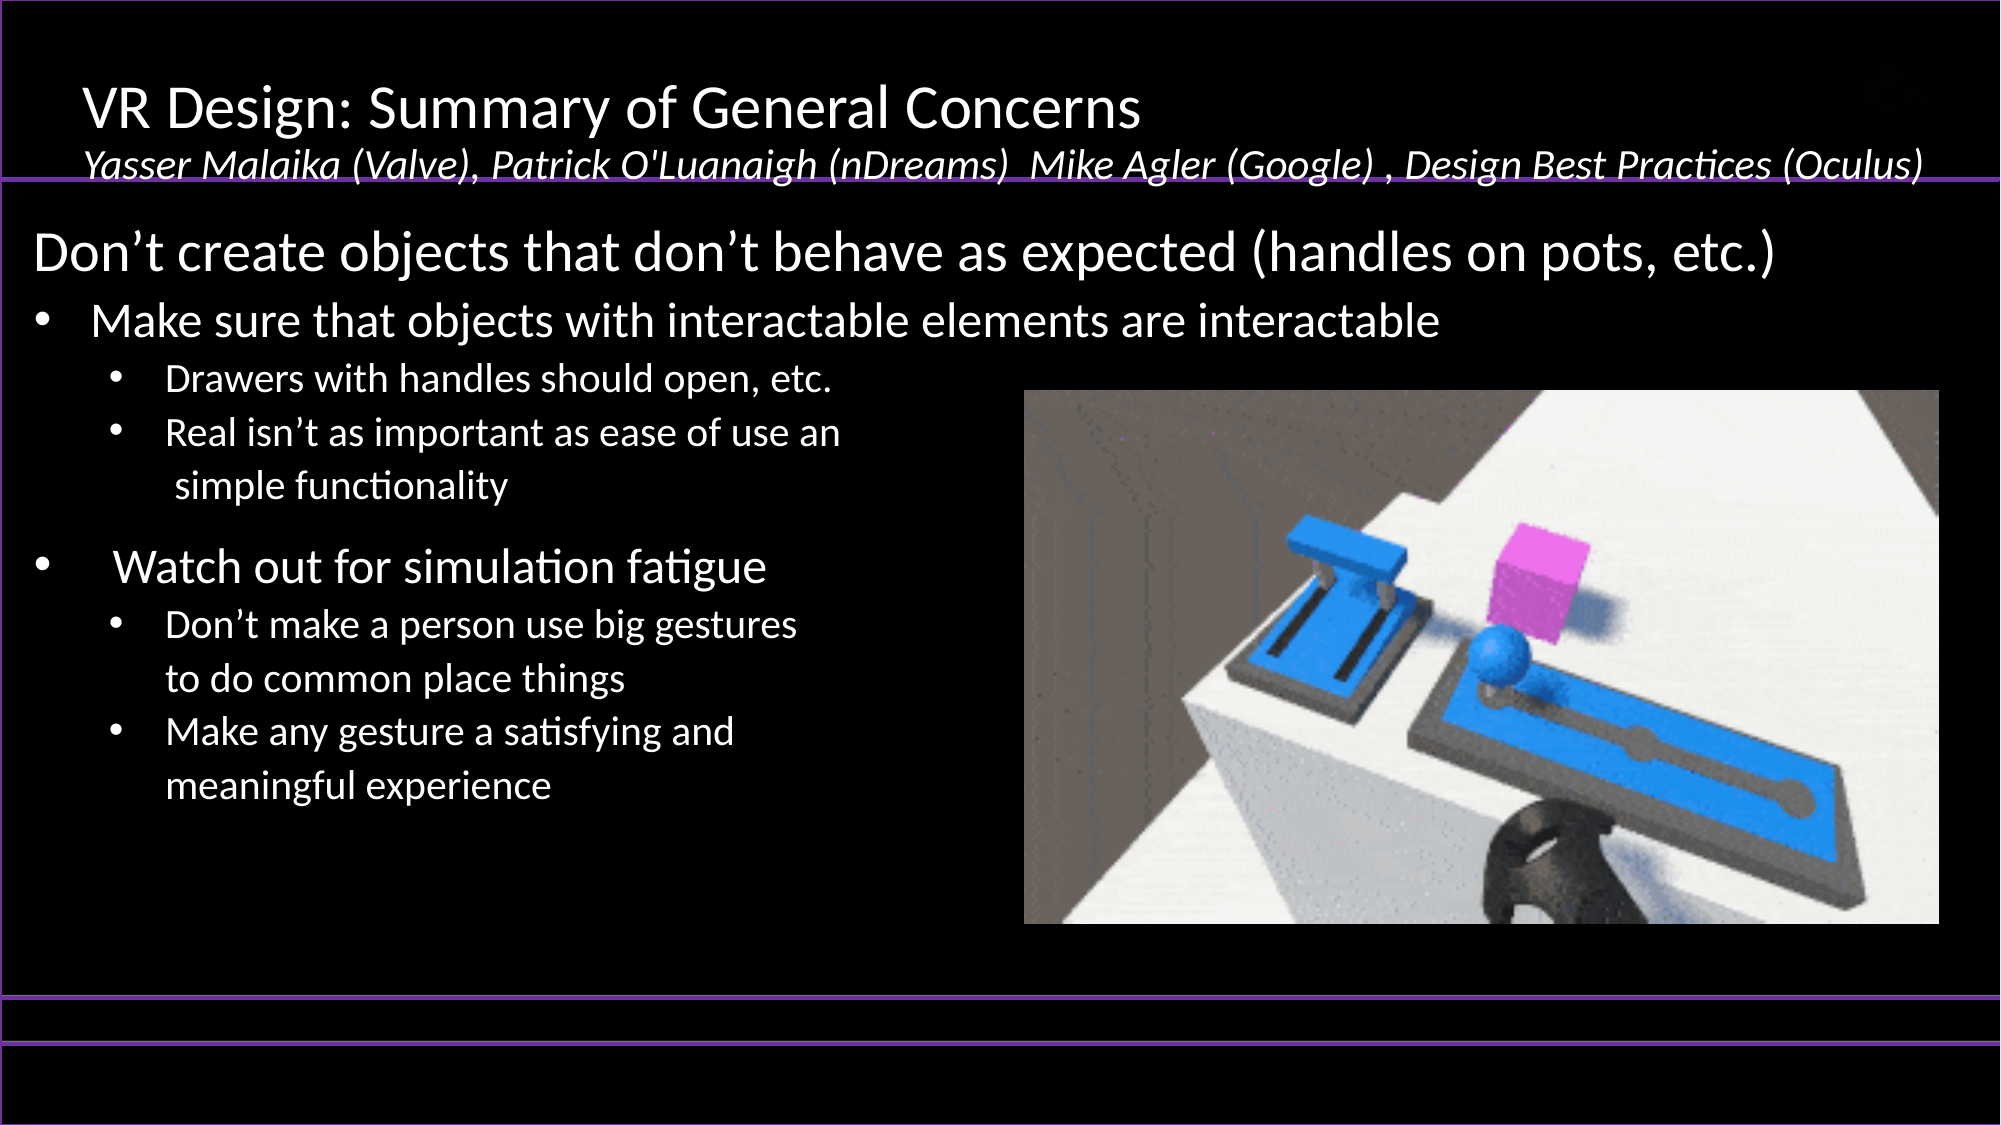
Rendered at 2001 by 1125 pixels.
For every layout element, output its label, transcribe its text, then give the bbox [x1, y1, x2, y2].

title VR Design: Summary of General Concerns Yasser Malaika (Valve), Patrick O'Luanaigh (nDreams) Mike Agler (Google) , Design Best Practices (Oculus) [67, 45, 1981, 219]
text_box Don’t create objects that don’t behave as expected (handles on pots, etc.) Make sure that objects with interactable elements are interactable Drawers with handles should open, etc. Real isn’t as important as ease of use an simple functionality Watch out for simulation fatigue Don’t make a person use big gestures to do common place things Make any gesture a satisfying and meaningful experience [19, 201, 1983, 968]
picture [0, 0, 2001, 1125]
